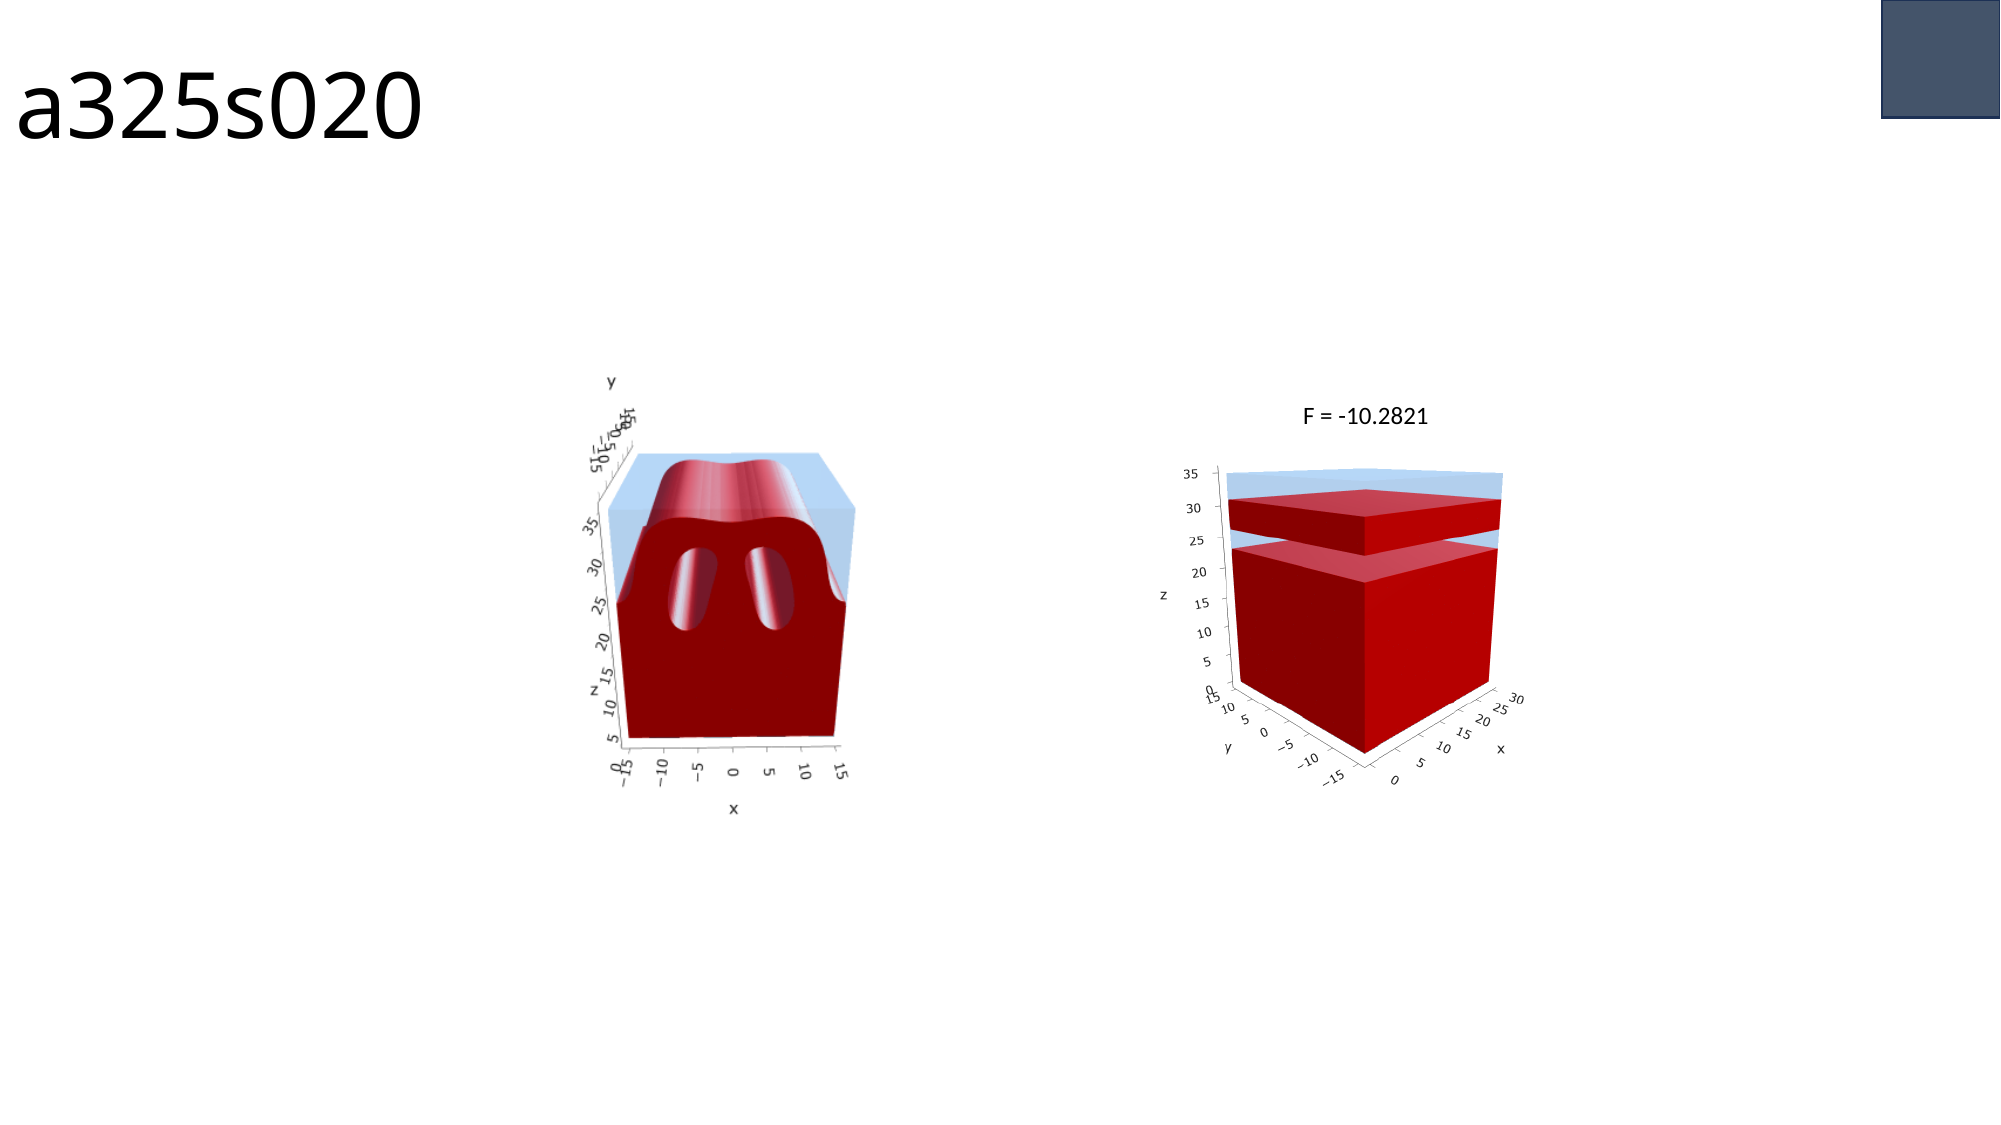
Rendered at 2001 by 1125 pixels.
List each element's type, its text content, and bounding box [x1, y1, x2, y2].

picture [559, 367, 859, 819]
picture [1150, 455, 1531, 787]
title a325s020 [0, 0, 710, 218]
text_box F = -10.2821 [1237, 392, 1495, 437]
text_box [1881, 0, 2000, 119]
